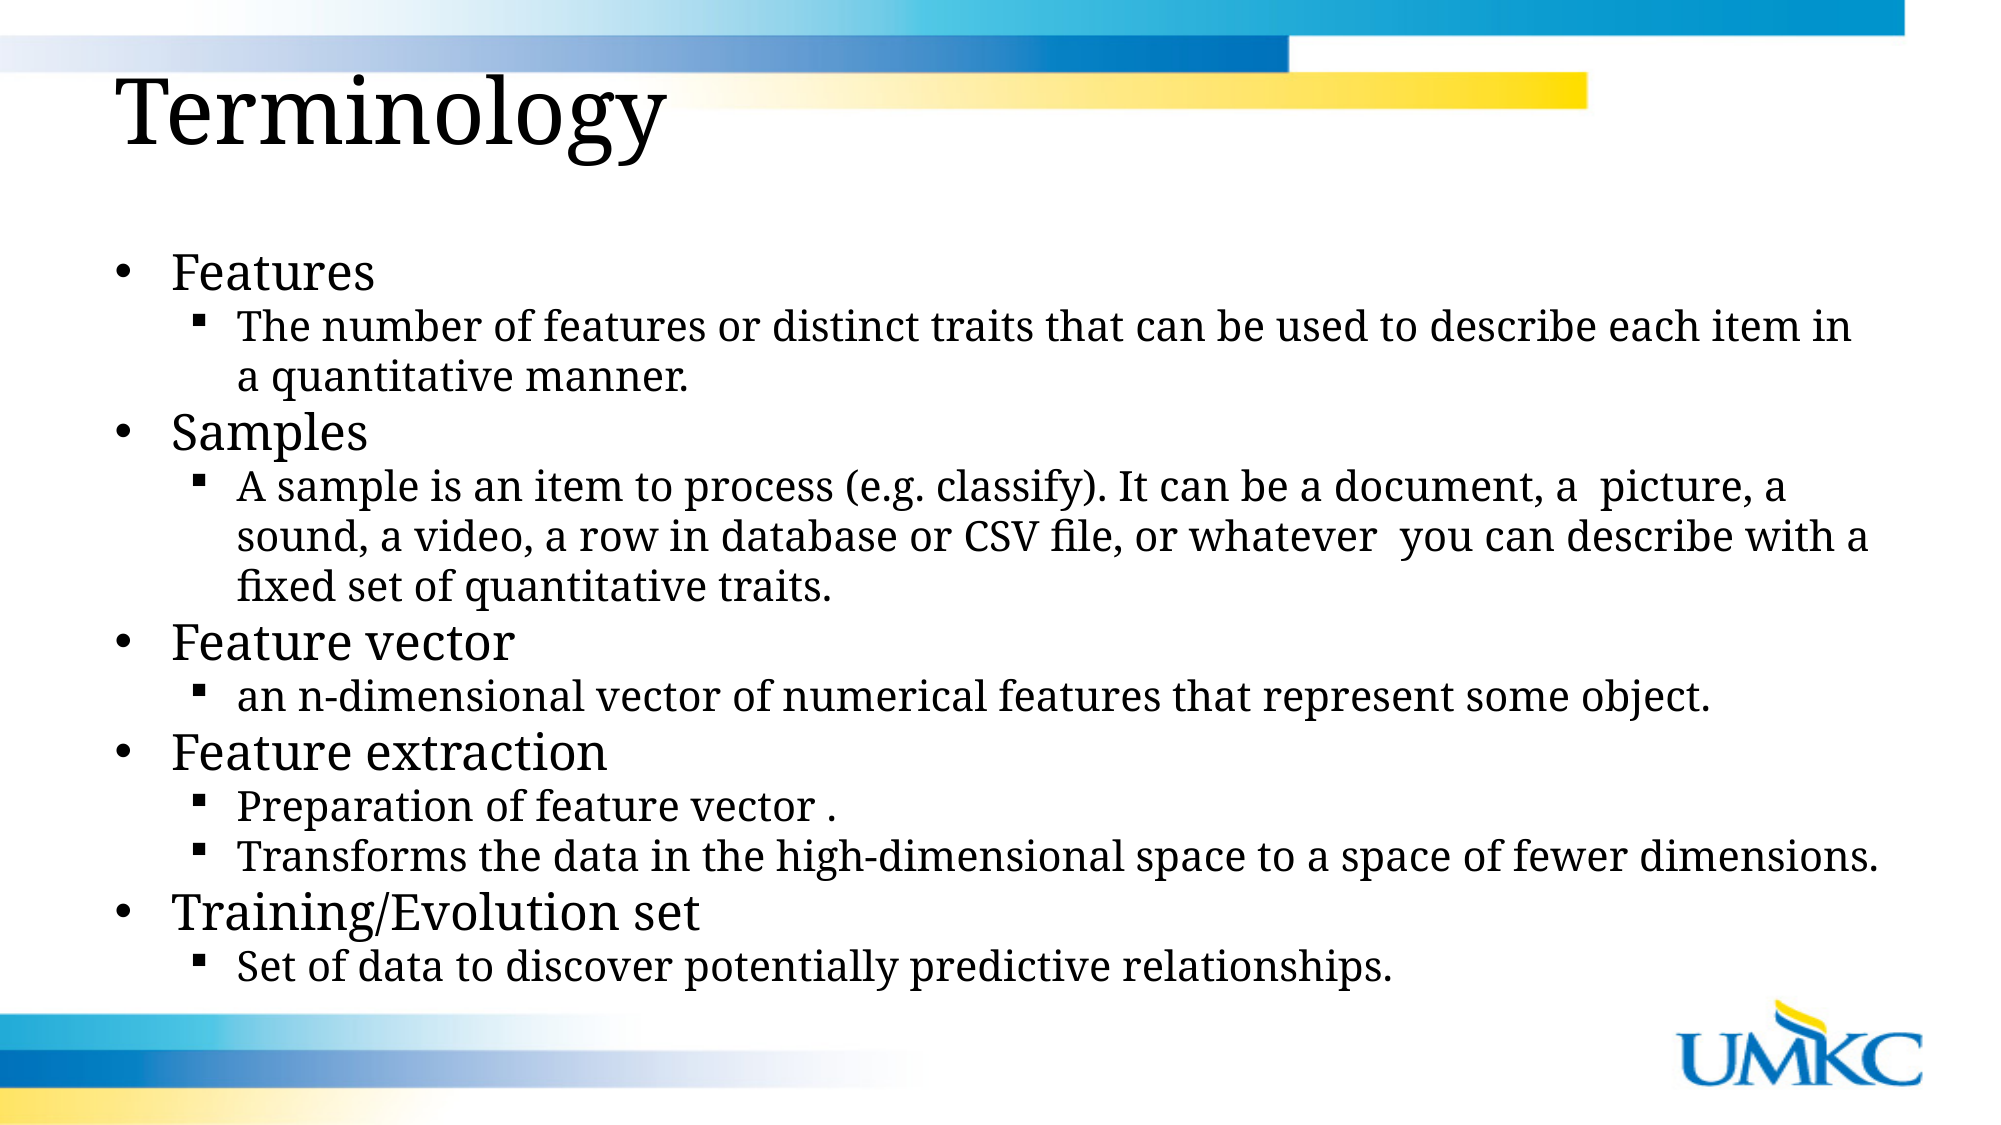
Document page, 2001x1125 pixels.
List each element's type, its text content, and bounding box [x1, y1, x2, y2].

text_box Features The number of features or distinct traits that can be used to describe each item in a quantitative manner. Samples A sample is an item to process (e.g. classify). It can be a document, a picture, a sound, a video, a row in database or CSV file, or whatever you can describe with a fixed set of quantitative traits. Feature vector an n-dimensional vector of numerical features that represent some object. Feature extraction Preparation of feature vector . Transforms the data in the high-dimensional space to a space of fewer dimensions. Training/Evolution set Set of data to discover potentially predictive relationships. [99, 232, 1900, 998]
text_box Terminology [99, 45, 1900, 232]
picture [0, 0, 2001, 1125]
